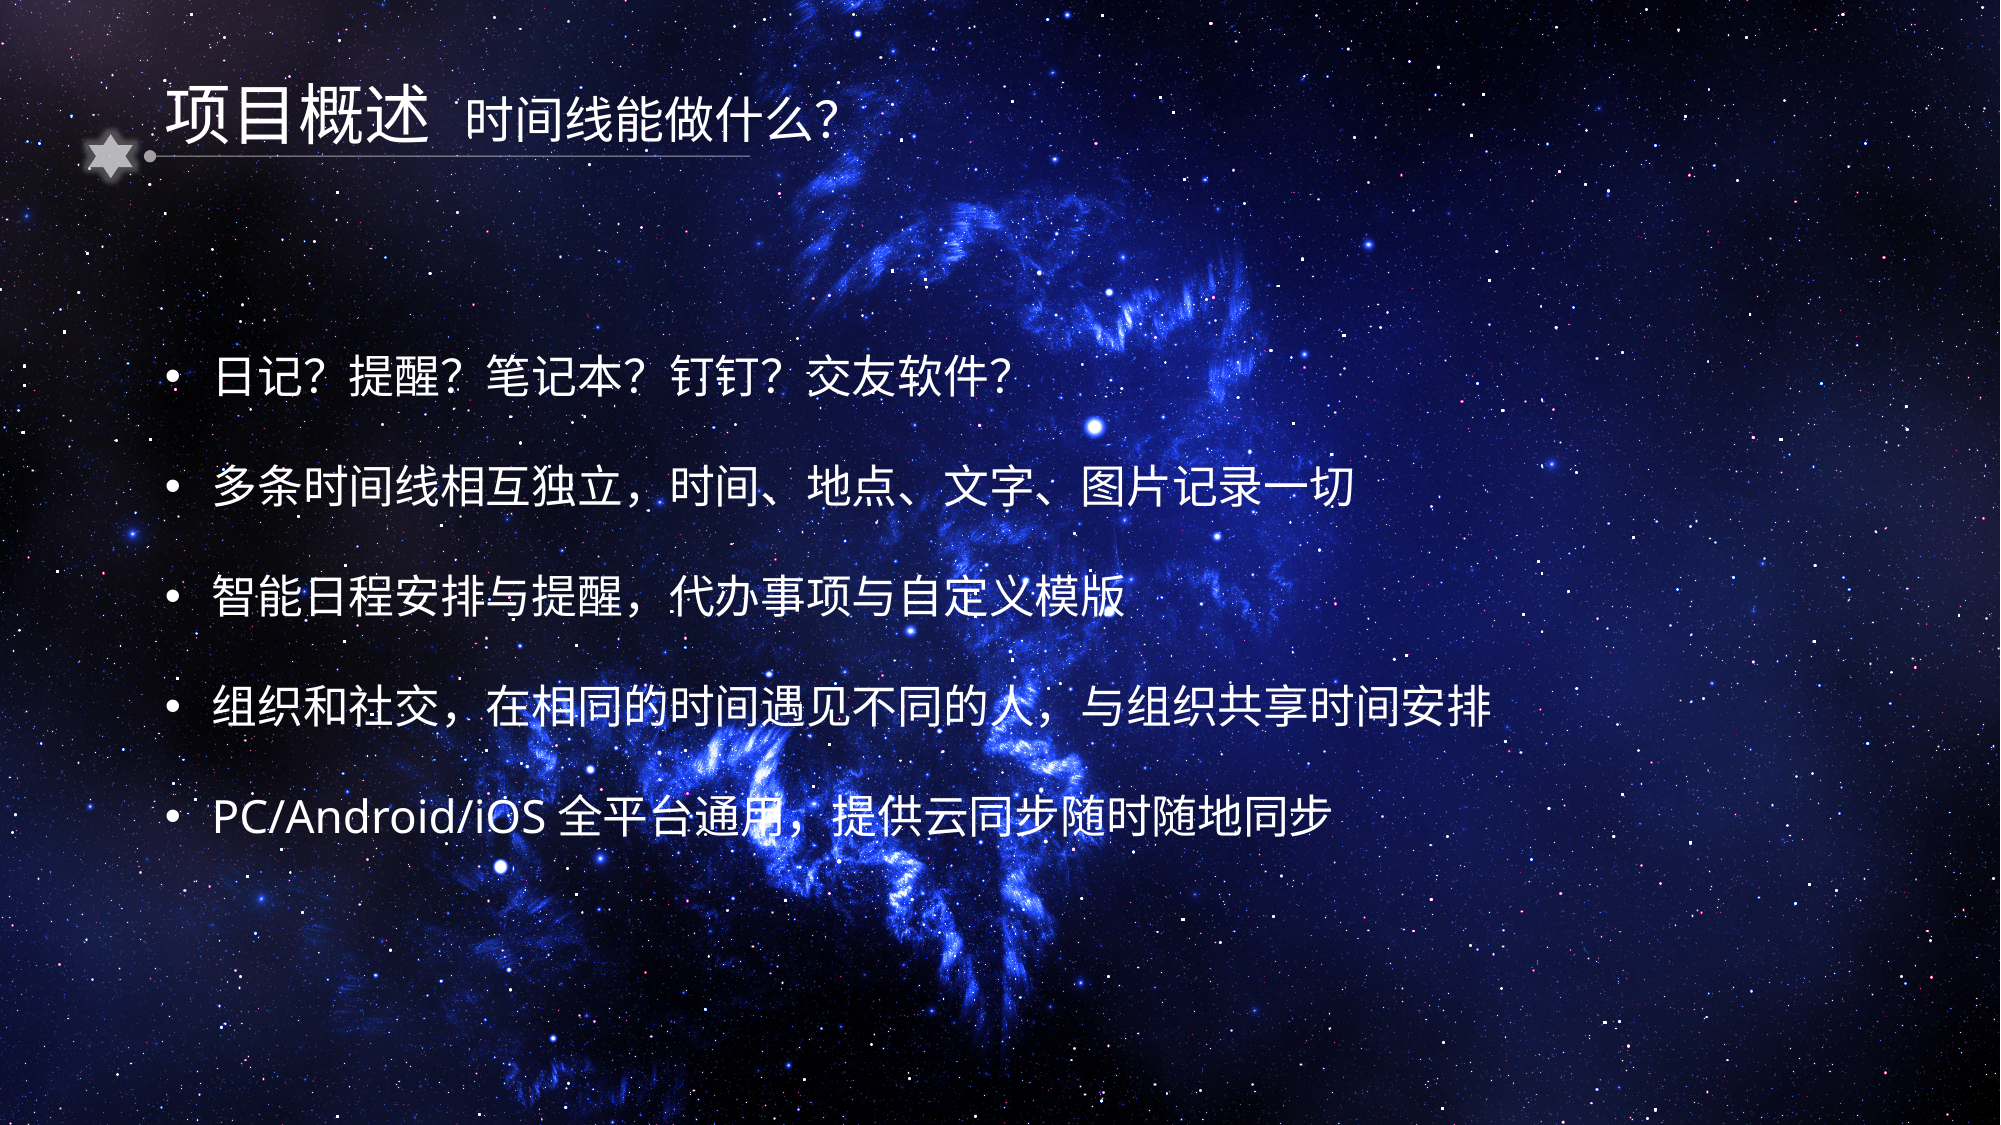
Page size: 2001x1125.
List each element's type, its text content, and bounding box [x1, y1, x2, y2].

text_box 日记？提醒？笔记本？钉钉？交友软件？ 多条时间线相互独立，时间、地点、文字、图片记录一切 智能日程安排与提醒，代办事项与自定义模版 组织和社交，在相同的时间遇见不同的人，与组织共享时间安排 PC/Android/iOS全平台通用，提供云同步随时随地同步 [149, 285, 1775, 851]
list 项目概述 [150, 74, 447, 144]
list 时间线能做什么？ [450, 88, 845, 144]
picture [0, 0, 2000, 1125]
